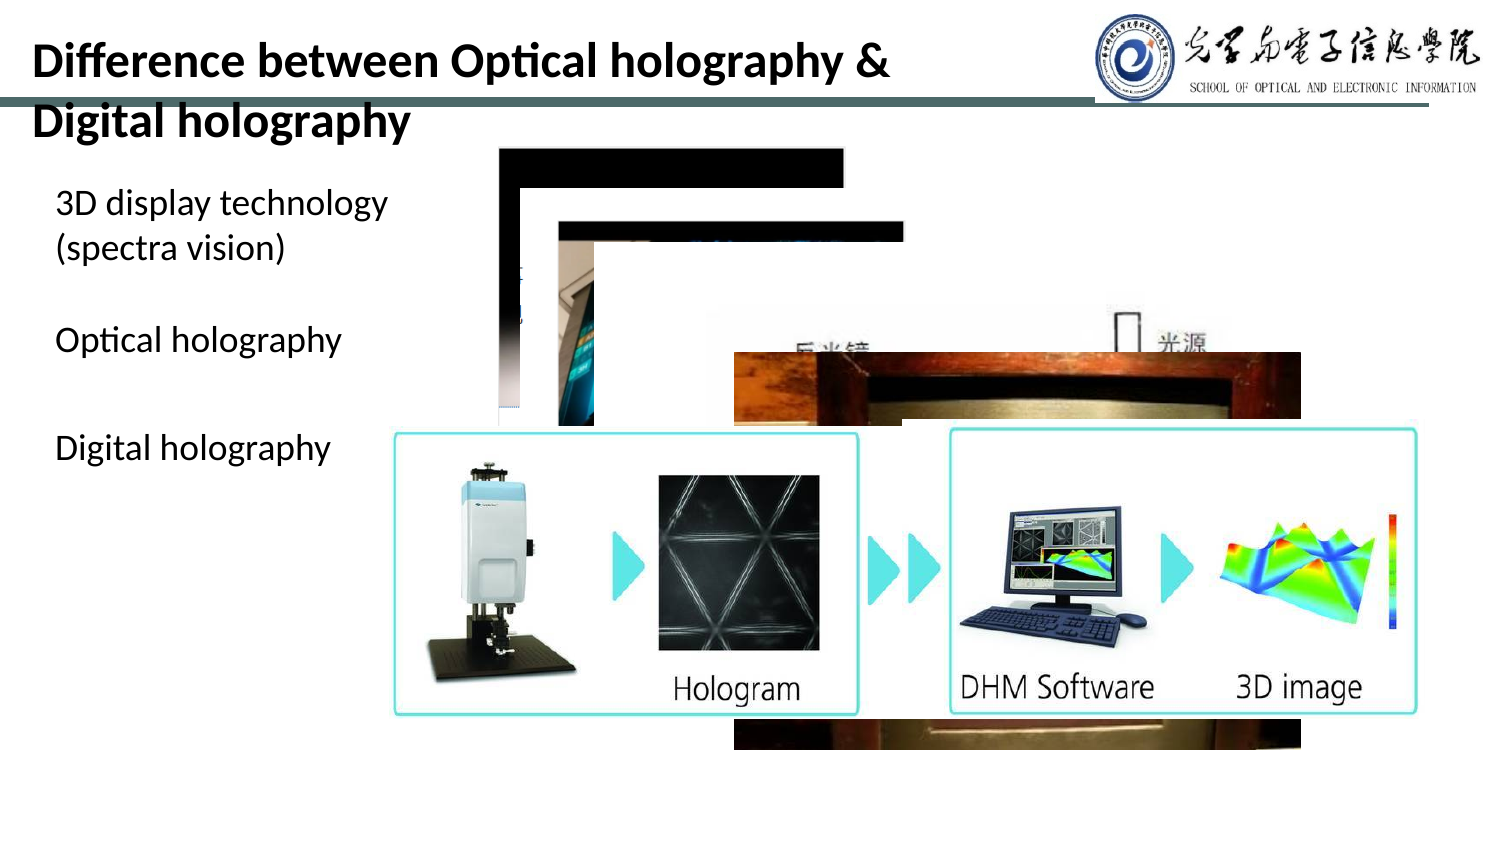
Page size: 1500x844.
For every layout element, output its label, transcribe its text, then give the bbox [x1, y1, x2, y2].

picture [389, 136, 1425, 750]
picture [1095, 14, 1483, 103]
text_box Digital holography [40, 415, 374, 476]
text_box Optical holography [40, 307, 364, 368]
text_box Difference between Optical holography & Digital holography [17, 20, 977, 102]
text_box 3D display technology (spectra vision) [40, 170, 416, 276]
text_box Difference between Optical holography & Digital holography [17, 103, 977, 156]
